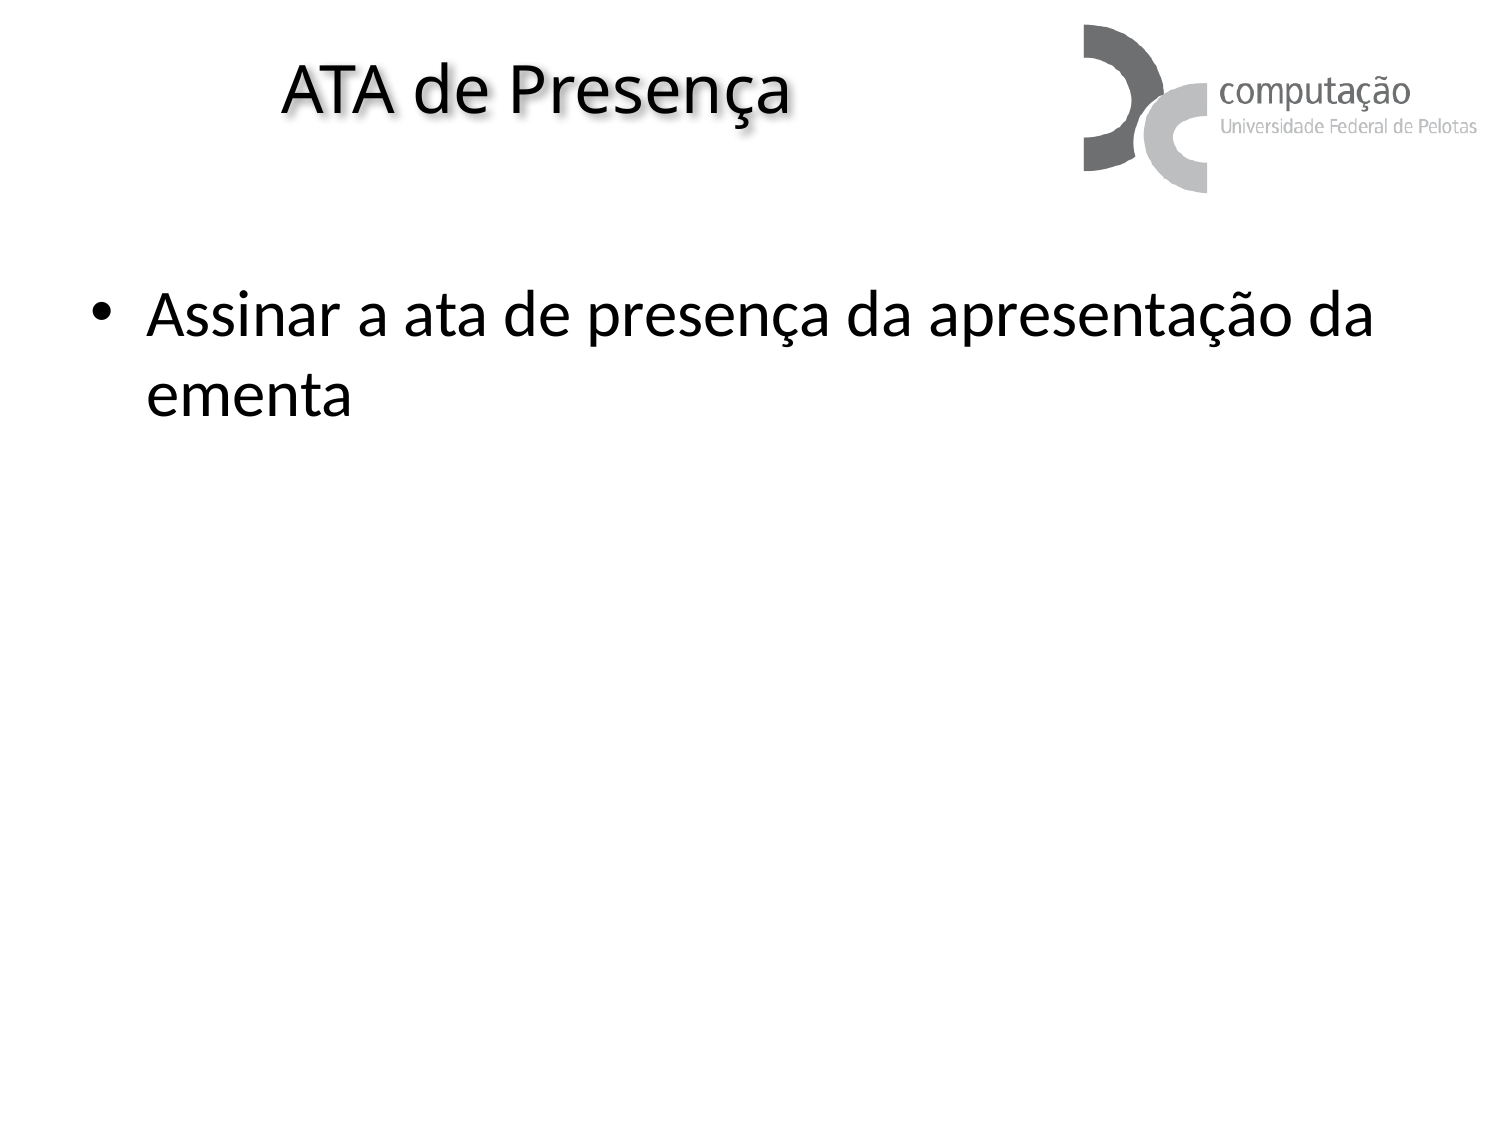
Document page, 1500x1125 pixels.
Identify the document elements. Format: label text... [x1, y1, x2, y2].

title ATA de Presença [0, 23, 1075, 149]
picture [1077, 20, 1480, 197]
list Assinar a ata de presença da apresentação da ementa [75, 262, 1425, 1005]
